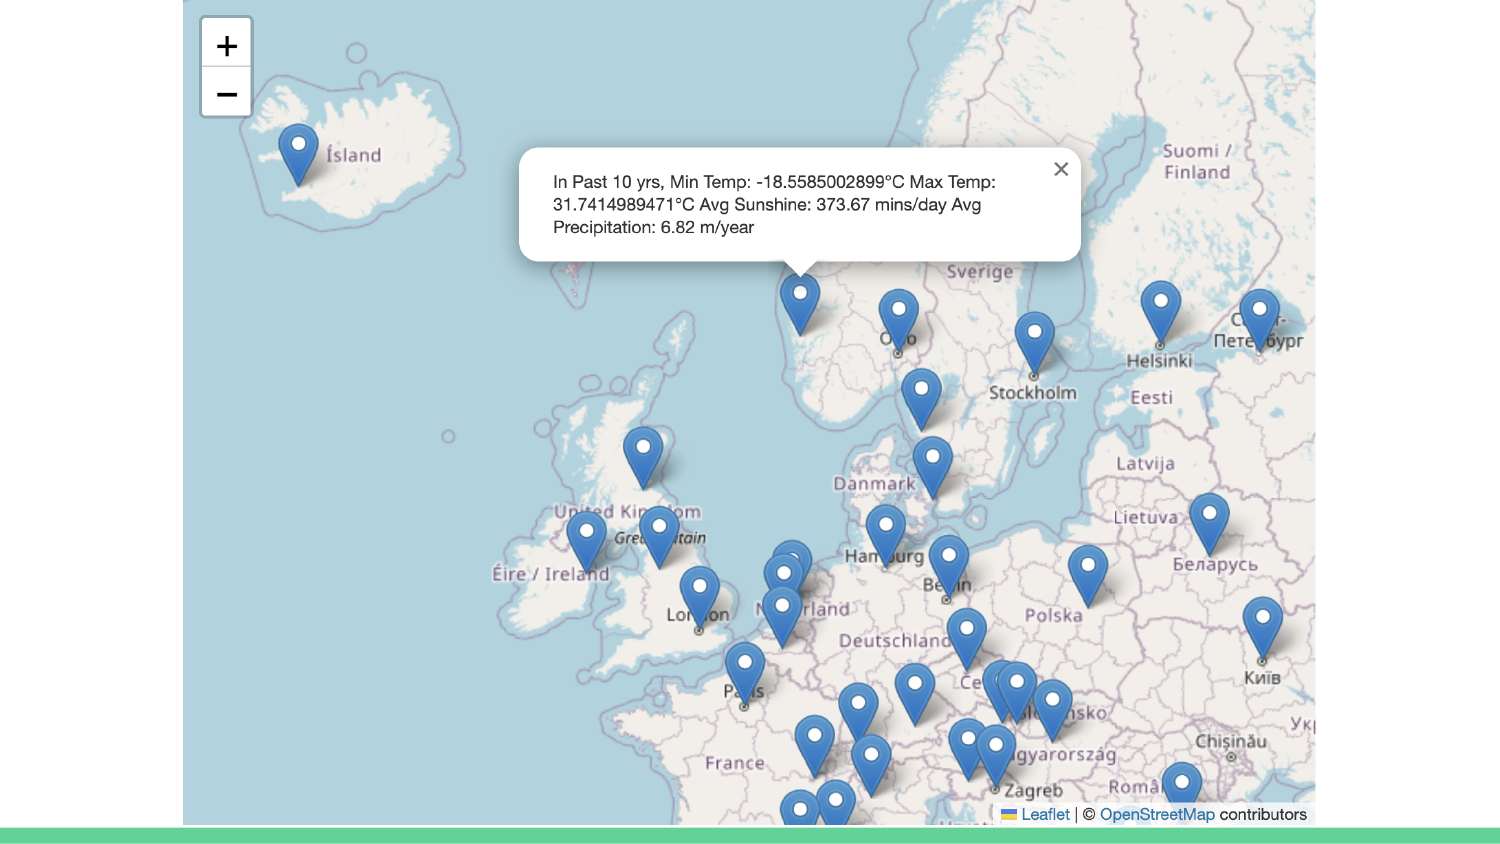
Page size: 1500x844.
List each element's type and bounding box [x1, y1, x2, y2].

picture [182, 0, 1318, 827]
